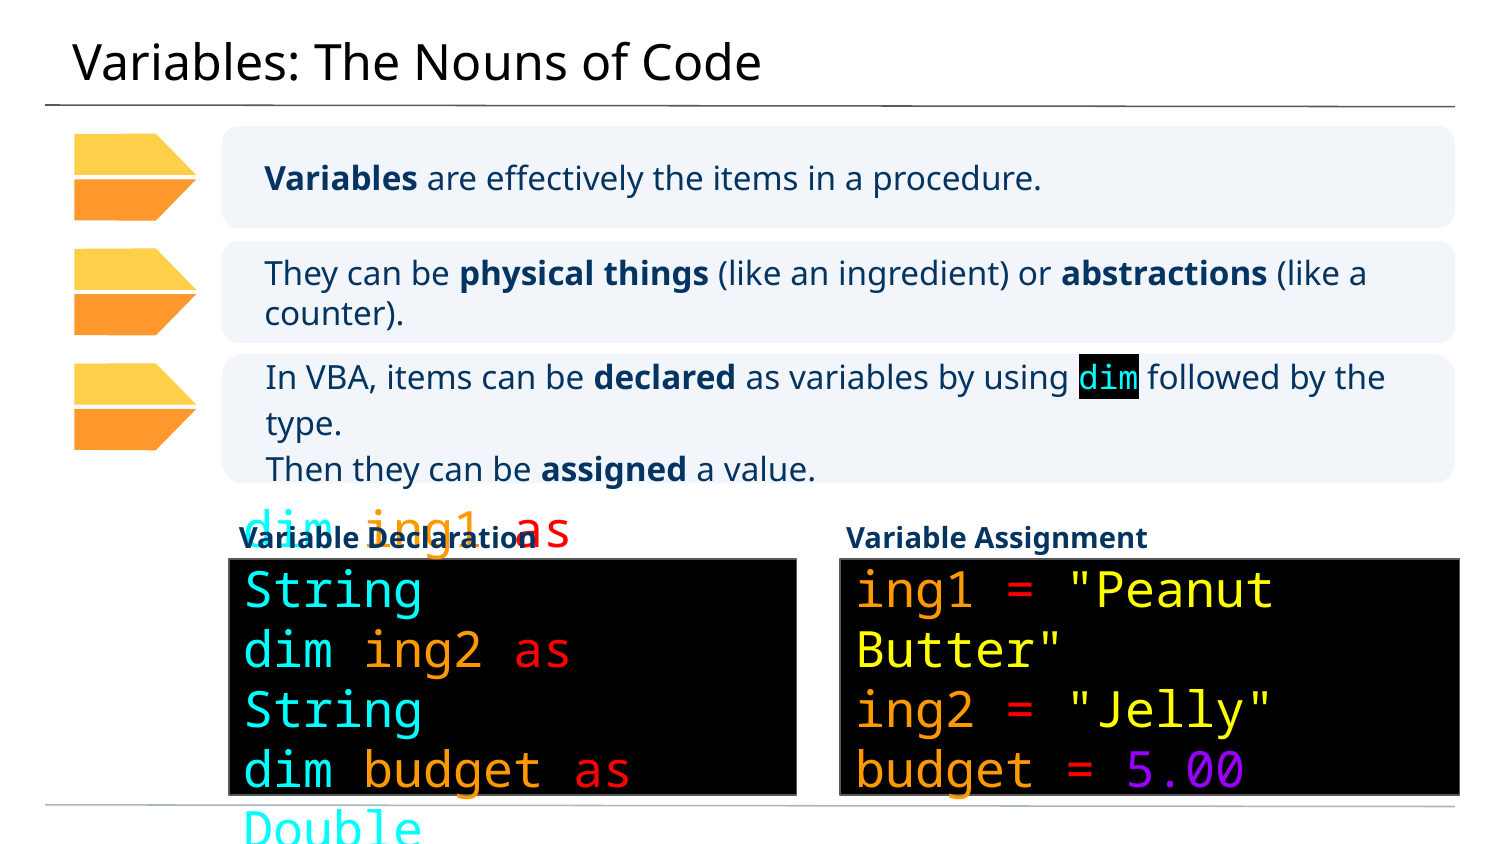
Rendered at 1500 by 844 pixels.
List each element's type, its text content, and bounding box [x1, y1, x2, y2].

title Variables: The Nouns of Code [0, 0, 1500, 88]
text_box They can be physical things (like an ingredient) or abstractions (like a counter). [221, 240, 1456, 343]
text_box ing1 = "Peanut Butter" ing2 = "Jelly" budget = 5.00 [840, 558, 1460, 796]
text_box [74, 248, 197, 290]
text_box In VBA, items can be declared as variables by using dim followed by the type. Then they can be assigned a value. [221, 354, 1456, 484]
text_box Variables are effectively the items in a procedure. [221, 126, 1456, 229]
text_box Variable Assignment [834, 513, 1245, 559]
text_box Variable Declaration [227, 513, 637, 559]
text_box [74, 408, 197, 451]
text_box dim ing1 as String dim ing2 as String dim budget as Double [228, 558, 797, 796]
text_box [74, 294, 197, 336]
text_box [74, 133, 197, 221]
text_box [74, 363, 197, 405]
